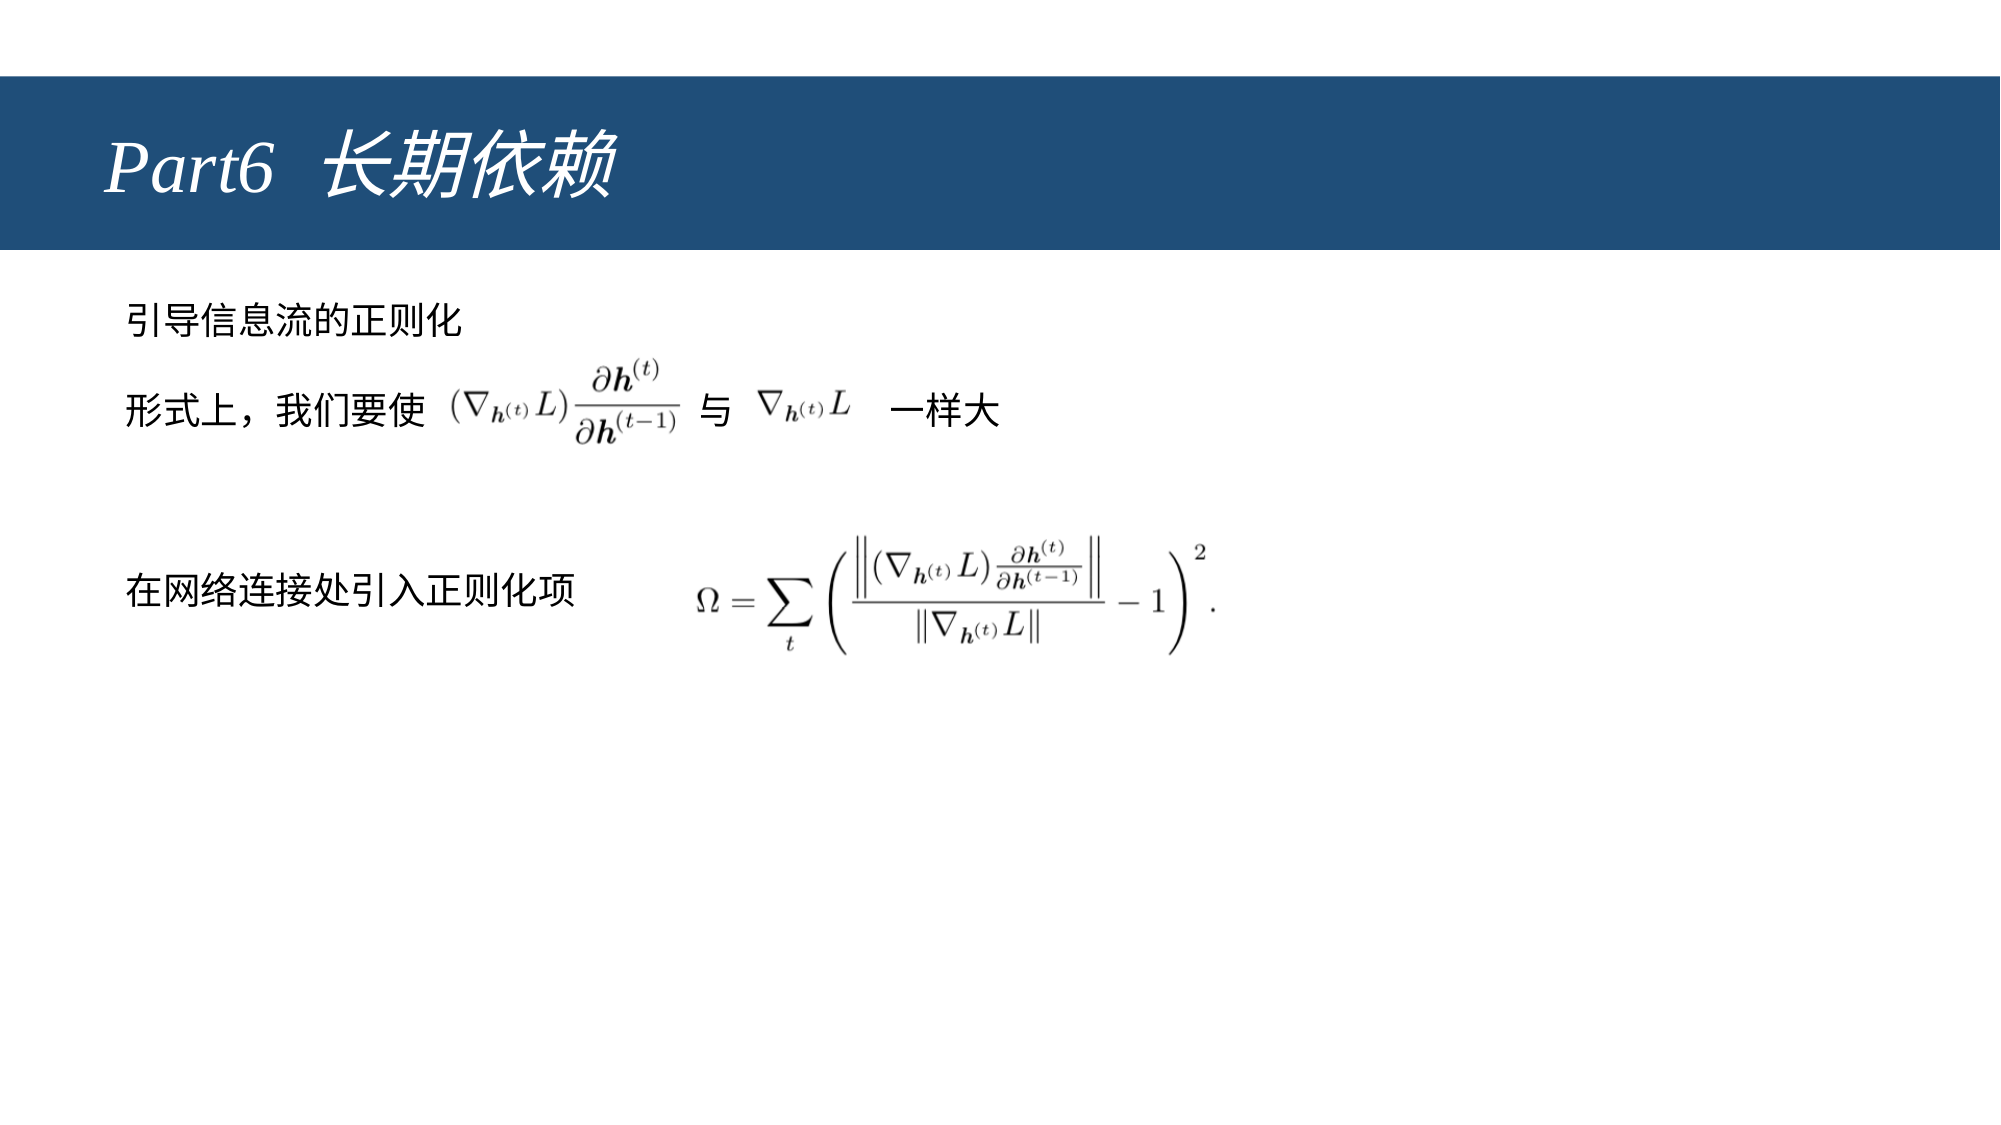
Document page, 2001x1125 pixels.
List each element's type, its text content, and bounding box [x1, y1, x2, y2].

picture [738, 357, 891, 449]
picture [436, 336, 701, 470]
text_box [0, 75, 89, 251]
picture [679, 517, 1226, 668]
text_box 引导信息流的正则化 形式上，我们要使 与 一样大 在网络连接处引入正则化项 [111, 289, 1367, 754]
title Part6 长期依赖 [89, 37, 1815, 255]
text_box [1815, 75, 2000, 251]
